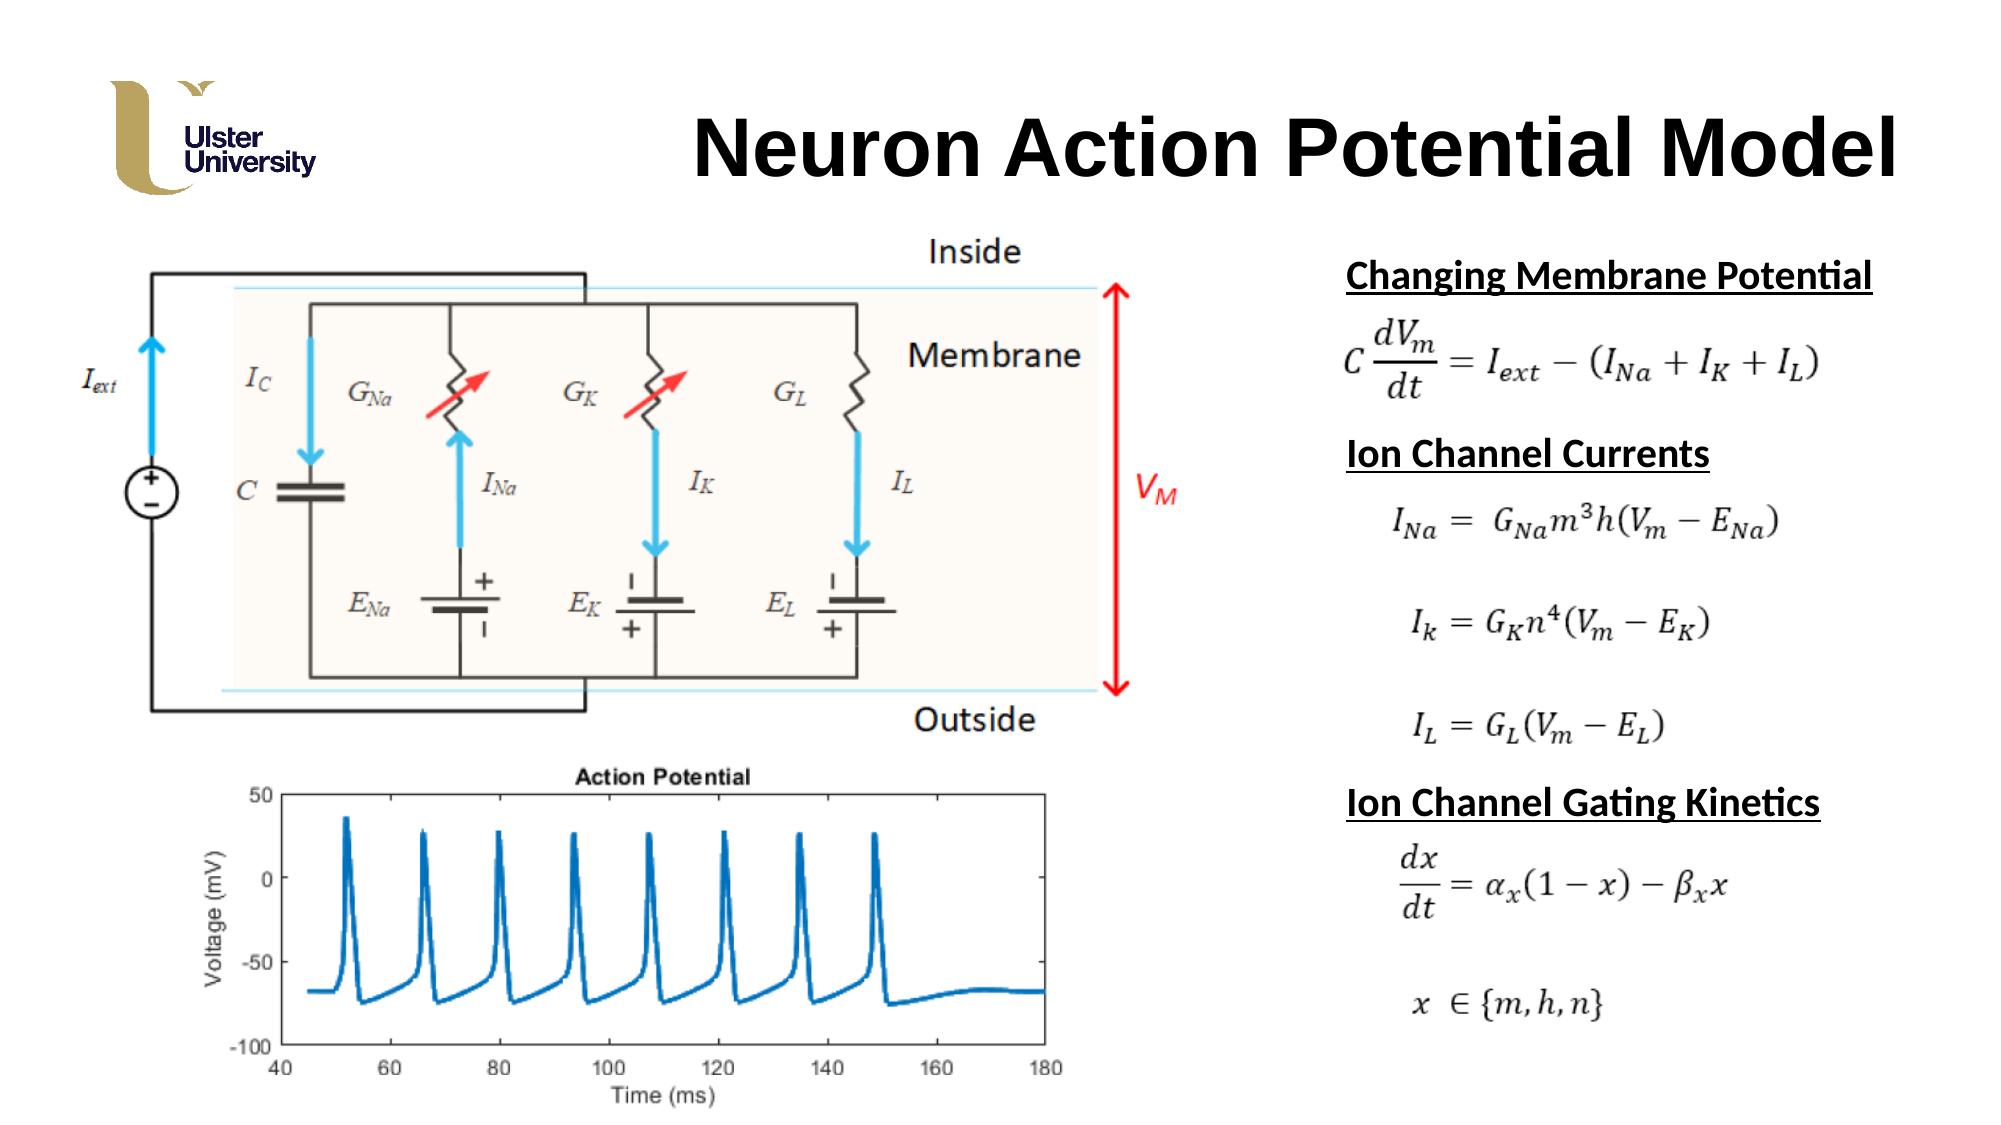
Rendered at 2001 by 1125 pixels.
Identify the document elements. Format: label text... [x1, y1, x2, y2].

text_box Changing Membrane Potential [1331, 240, 1916, 306]
text_box Ion Channel Gating Kinetics [1331, 767, 1851, 833]
picture [109, 81, 316, 195]
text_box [190, 757, 1070, 1115]
text_box Ion Channel Currents [1331, 418, 1851, 484]
title Neuron Action Potential Model [600, 75, 1915, 203]
picture [1317, 480, 1837, 779]
picture [67, 225, 1193, 745]
picture [1325, 298, 1837, 419]
picture [1317, 821, 1837, 1050]
